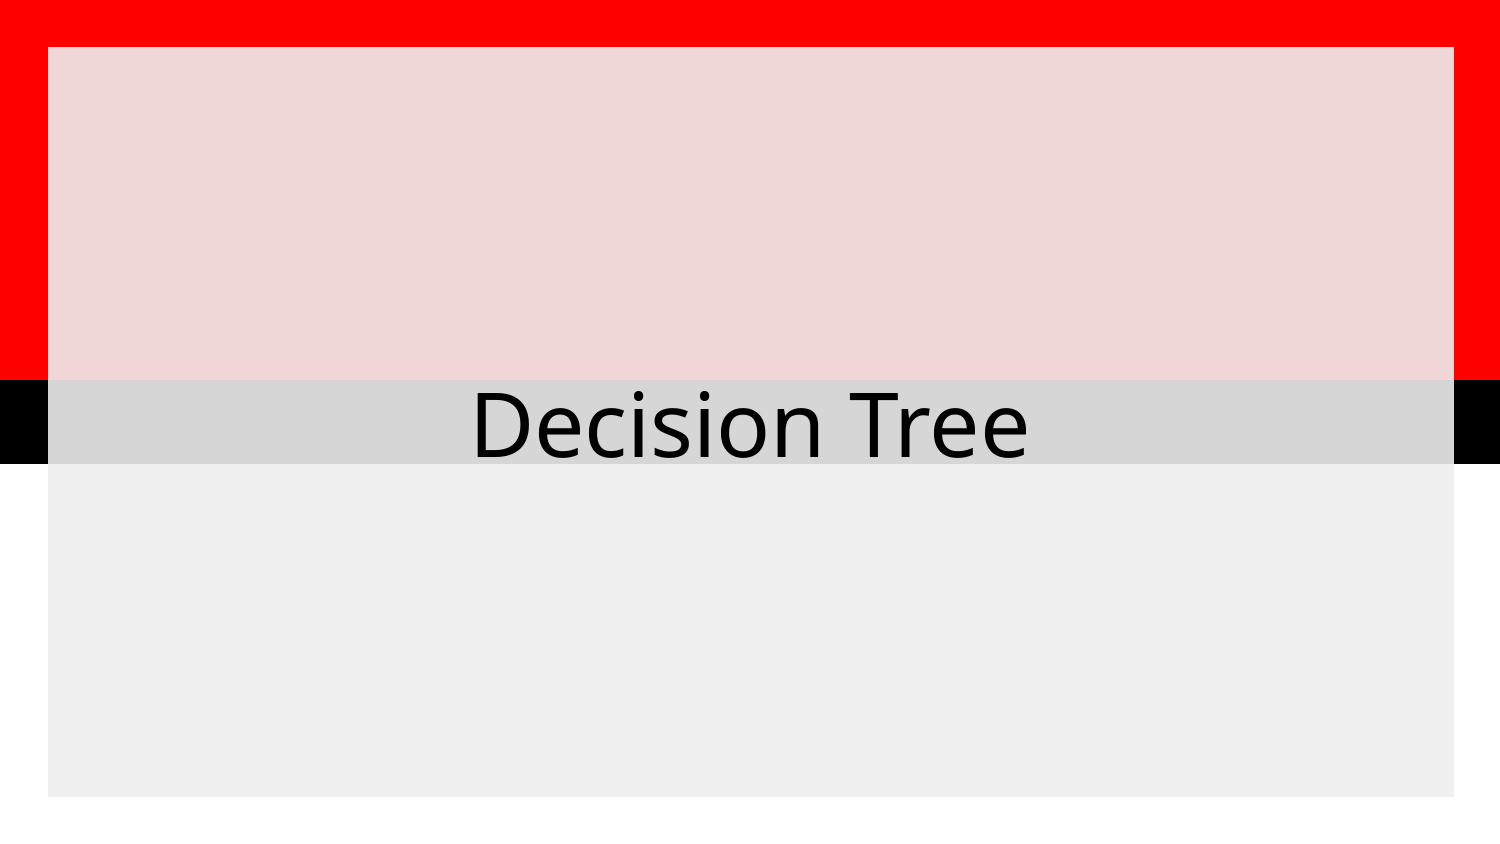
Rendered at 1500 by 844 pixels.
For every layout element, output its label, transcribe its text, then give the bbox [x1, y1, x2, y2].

title Decision Tree [105, 351, 1394, 493]
picture [0, 0, 1500, 844]
